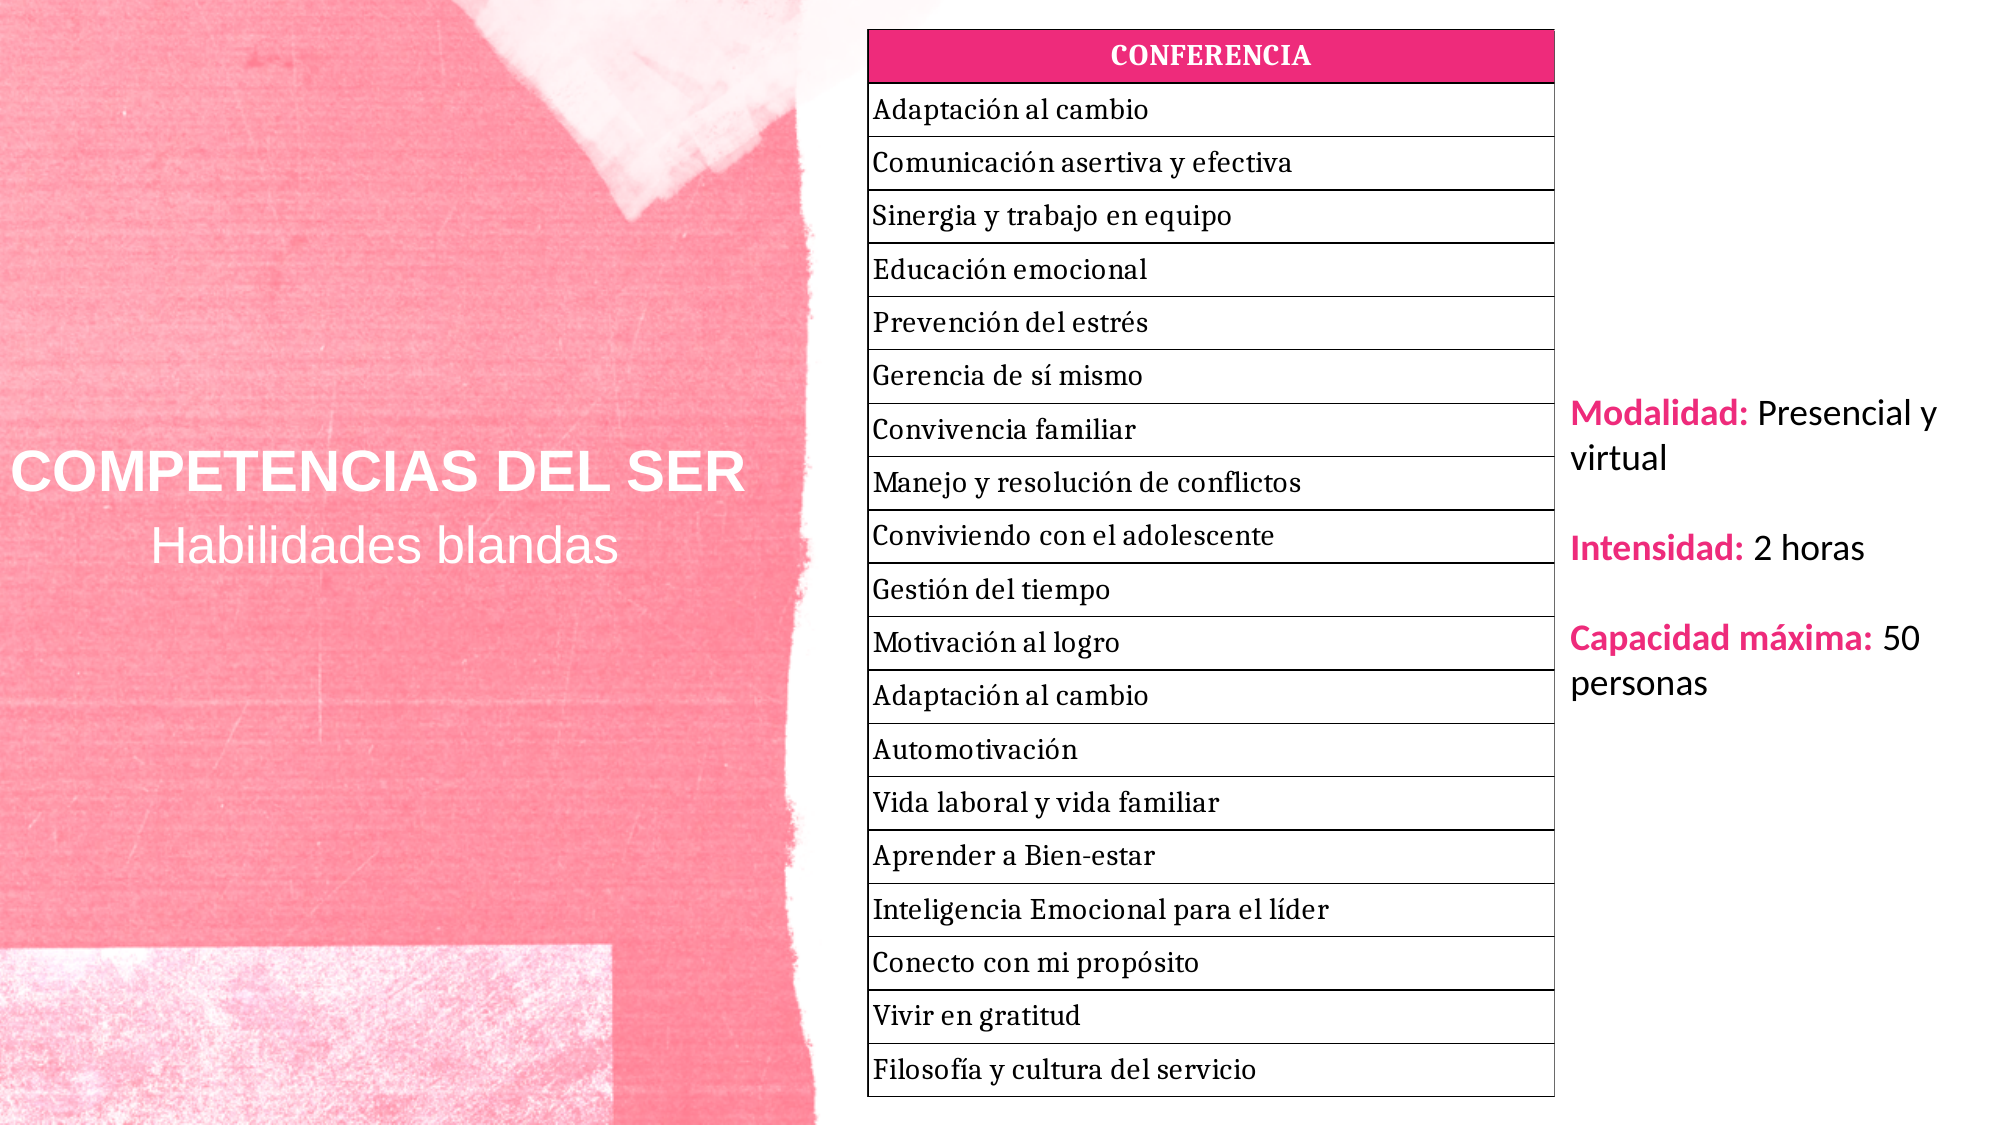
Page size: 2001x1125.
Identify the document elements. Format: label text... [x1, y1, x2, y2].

list Habilidades blandas [135, 511, 639, 584]
list COMPETENCIAS DEL SER [0, 433, 799, 661]
text_box Modalidad: Presencial y virtual Intensidad: 2 horas Capacidad máxima: 50 personas [1556, 380, 1982, 711]
picture [0, 0, 2000, 1125]
